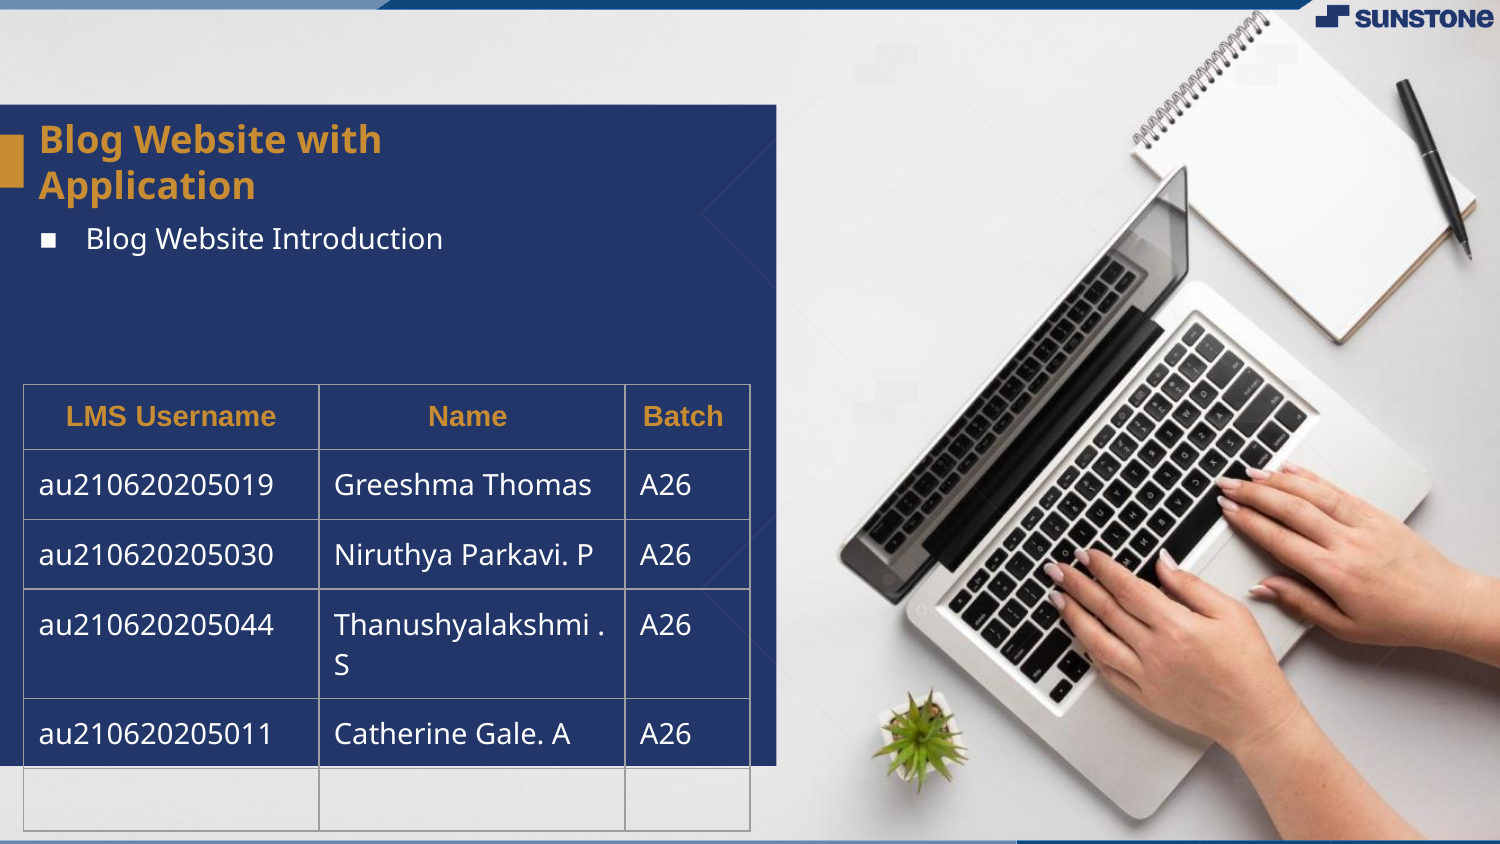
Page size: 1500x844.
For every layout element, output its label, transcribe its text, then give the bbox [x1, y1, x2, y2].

list Blog Website Introduction [23, 212, 694, 384]
table_header LMS Username [24, 385, 318, 449]
table_header Batch [626, 385, 694, 449]
table_cell Thanushyalakshmi .S [320, 590, 624, 698]
table_cell au210620205019 [24, 450, 318, 519]
table_cell [320, 769, 624, 830]
table_cell Greeshma Thomas [320, 450, 624, 519]
picture [0, 0, 1500, 844]
table_header Name [320, 385, 624, 449]
table_cell A26 [626, 520, 694, 588]
table_cell au210620205044 [24, 590, 318, 698]
table_cell A26 [626, 590, 694, 698]
table_cell au210620205011 [24, 699, 318, 768]
table_cell A26 [626, 450, 694, 519]
table_cell au210620205030 [24, 520, 318, 588]
table_cell A26 [626, 699, 694, 768]
table_cell [626, 769, 694, 830]
title Blog Website with Application [23, 132, 585, 190]
table_cell Catherine Gale. A [320, 699, 624, 768]
table_cell Niruthya Parkavi. P [320, 520, 624, 588]
table_cell [24, 769, 318, 830]
